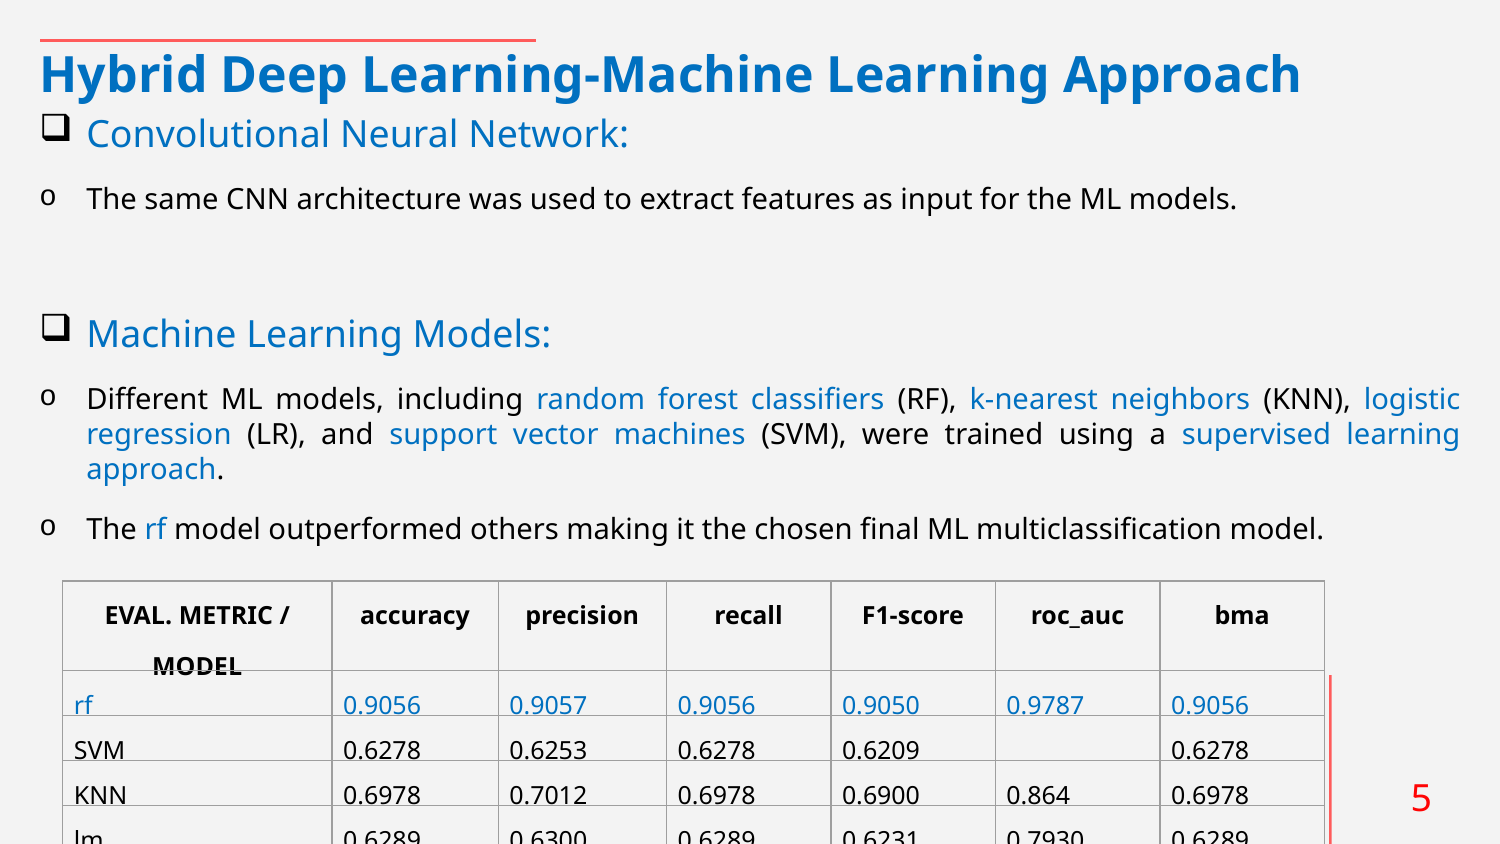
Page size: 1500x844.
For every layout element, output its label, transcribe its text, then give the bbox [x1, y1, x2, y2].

table_header EVAL. METRIC / MODEL [63, 582, 331, 670]
table_cell lm [63, 806, 331, 844]
table_cell 0.6300 [499, 806, 666, 844]
table_cell 0.864 [996, 761, 1159, 805]
table_cell 0.9056 [333, 671, 498, 715]
table_cell 0.9056 [667, 671, 830, 715]
table_cell SVM [63, 716, 331, 760]
table_cell 0.6900 [832, 761, 995, 805]
text_box 5 [1362, 766, 1480, 826]
table_header accuracy [333, 582, 498, 670]
table_header F1-score [832, 582, 995, 670]
table_cell 0.6231 [832, 806, 995, 844]
table_cell 0.6289 [667, 806, 830, 844]
table_cell 0.9787 [996, 671, 1159, 715]
table_header precision [499, 582, 666, 670]
table_header bma [1161, 582, 1324, 670]
table_cell 0.6978 [1161, 761, 1324, 805]
table_cell 0.6278 [667, 716, 830, 760]
table_cell 0.6978 [667, 761, 830, 805]
table_cell 0.6278 [1161, 716, 1324, 760]
table_cell rf [63, 671, 331, 715]
table_cell 0.6253 [499, 716, 666, 760]
table_cell 0.7012 [499, 761, 666, 805]
table_cell 0.9057 [499, 671, 666, 715]
table_cell 0.6978 [333, 761, 498, 805]
title Hybrid Deep Learning-Machine Learning Approach [24, 27, 1422, 95]
table_header recall [667, 582, 830, 670]
table_cell 0.6278 [333, 716, 498, 760]
table_cell KNN [63, 761, 331, 805]
table_cell 0.6209 [832, 716, 995, 760]
table_cell 0.7930 [996, 806, 1159, 844]
table_header roc_auc [996, 582, 1159, 670]
table_cell [996, 716, 1159, 760]
text_box Convolutional Neural Network: The same CNN architecture was used to extract features as input for the ML models. Machine Learning Models: Different ML models, including random forest classifiers (RF), k-nearest neighbors (KNN), logistic regression (LR), and support vector machines (SVM), were trained using a supervised learning approach. The rf model outperformed others making it the chosen final ML multiclassification model. [24, 95, 1476, 816]
table_cell 0.9050 [832, 671, 995, 715]
table_cell 0.6289 [1161, 806, 1324, 844]
table_cell 0.9056 [1161, 671, 1324, 715]
table_cell 0.6289 [333, 806, 498, 844]
